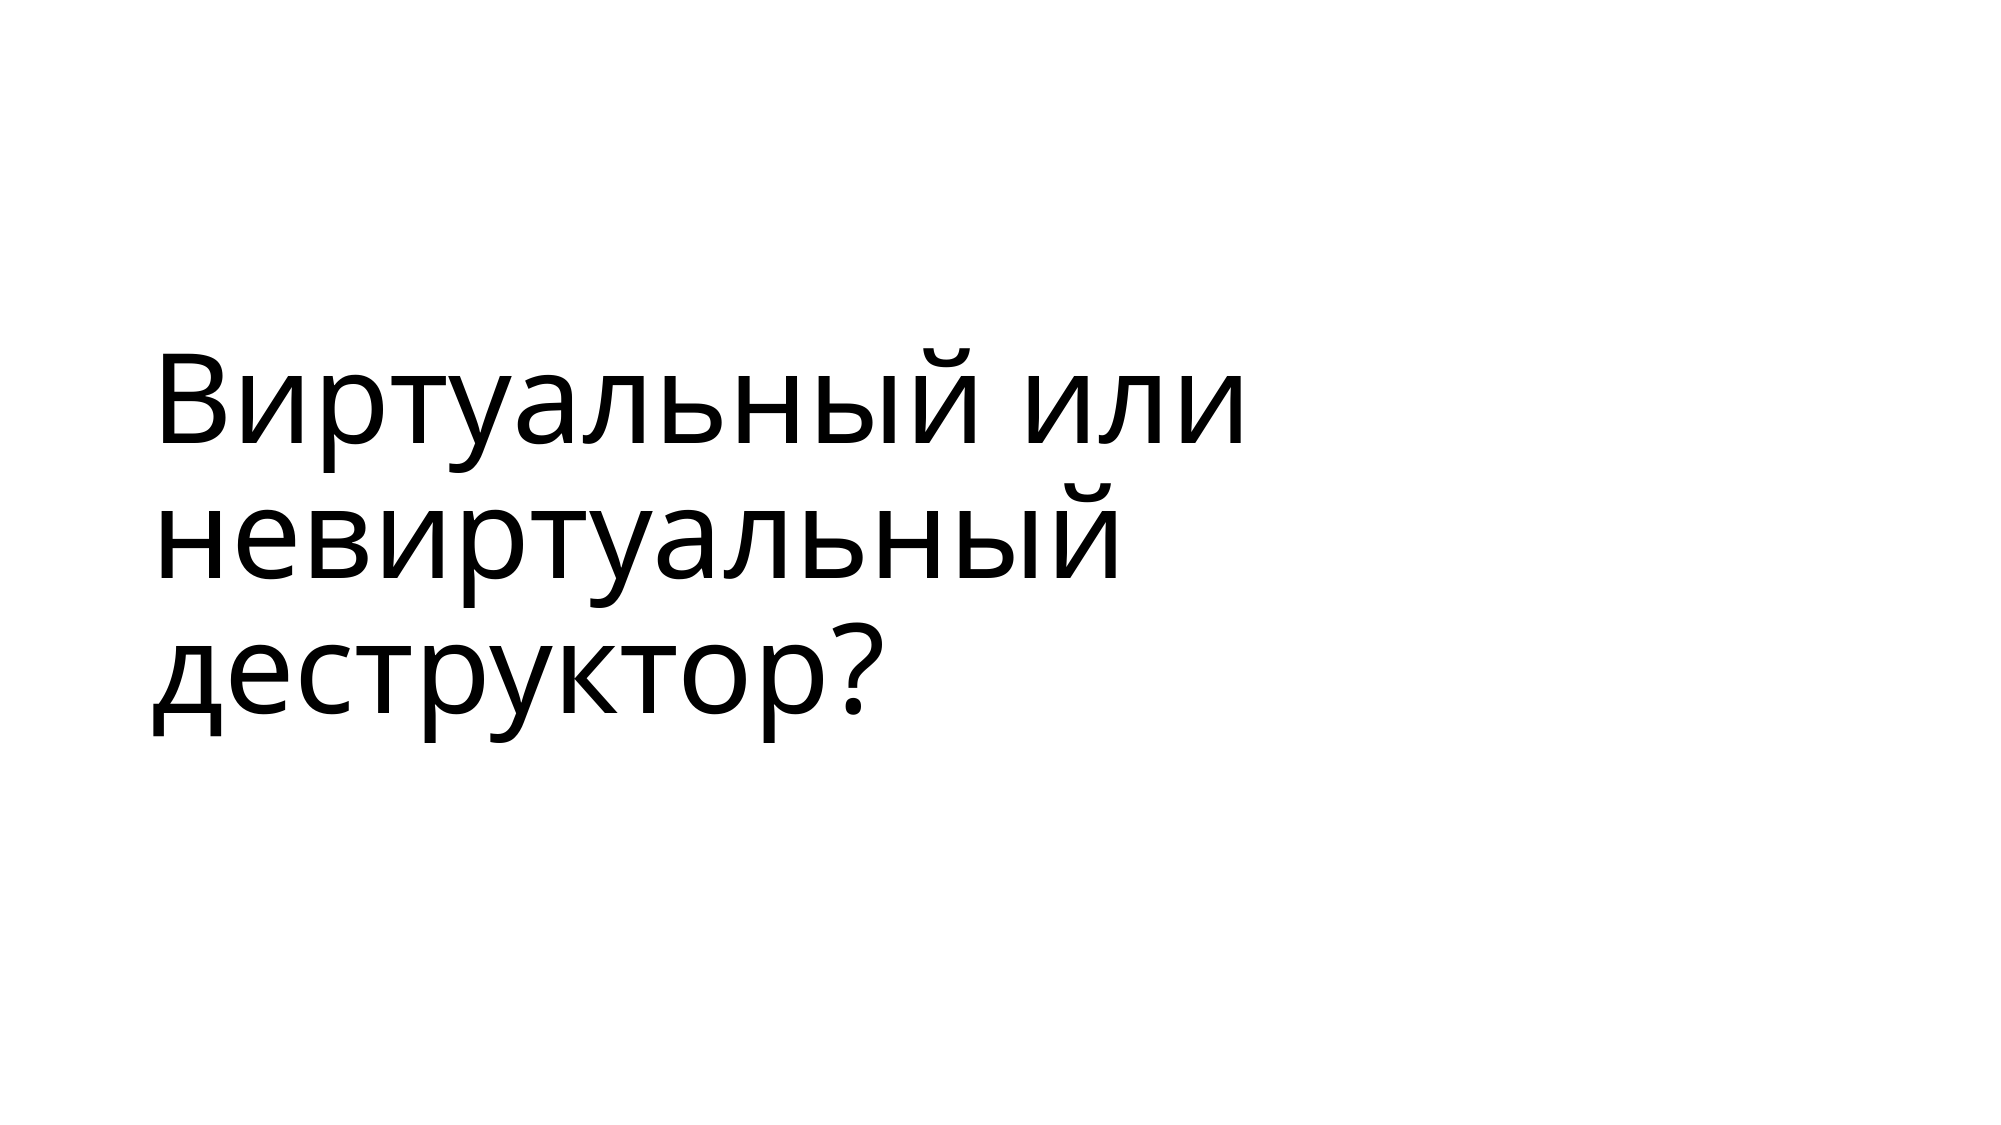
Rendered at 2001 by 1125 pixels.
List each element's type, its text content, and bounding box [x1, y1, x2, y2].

title Виртуальный или невиртуальный деструктор? [136, 280, 1862, 749]
